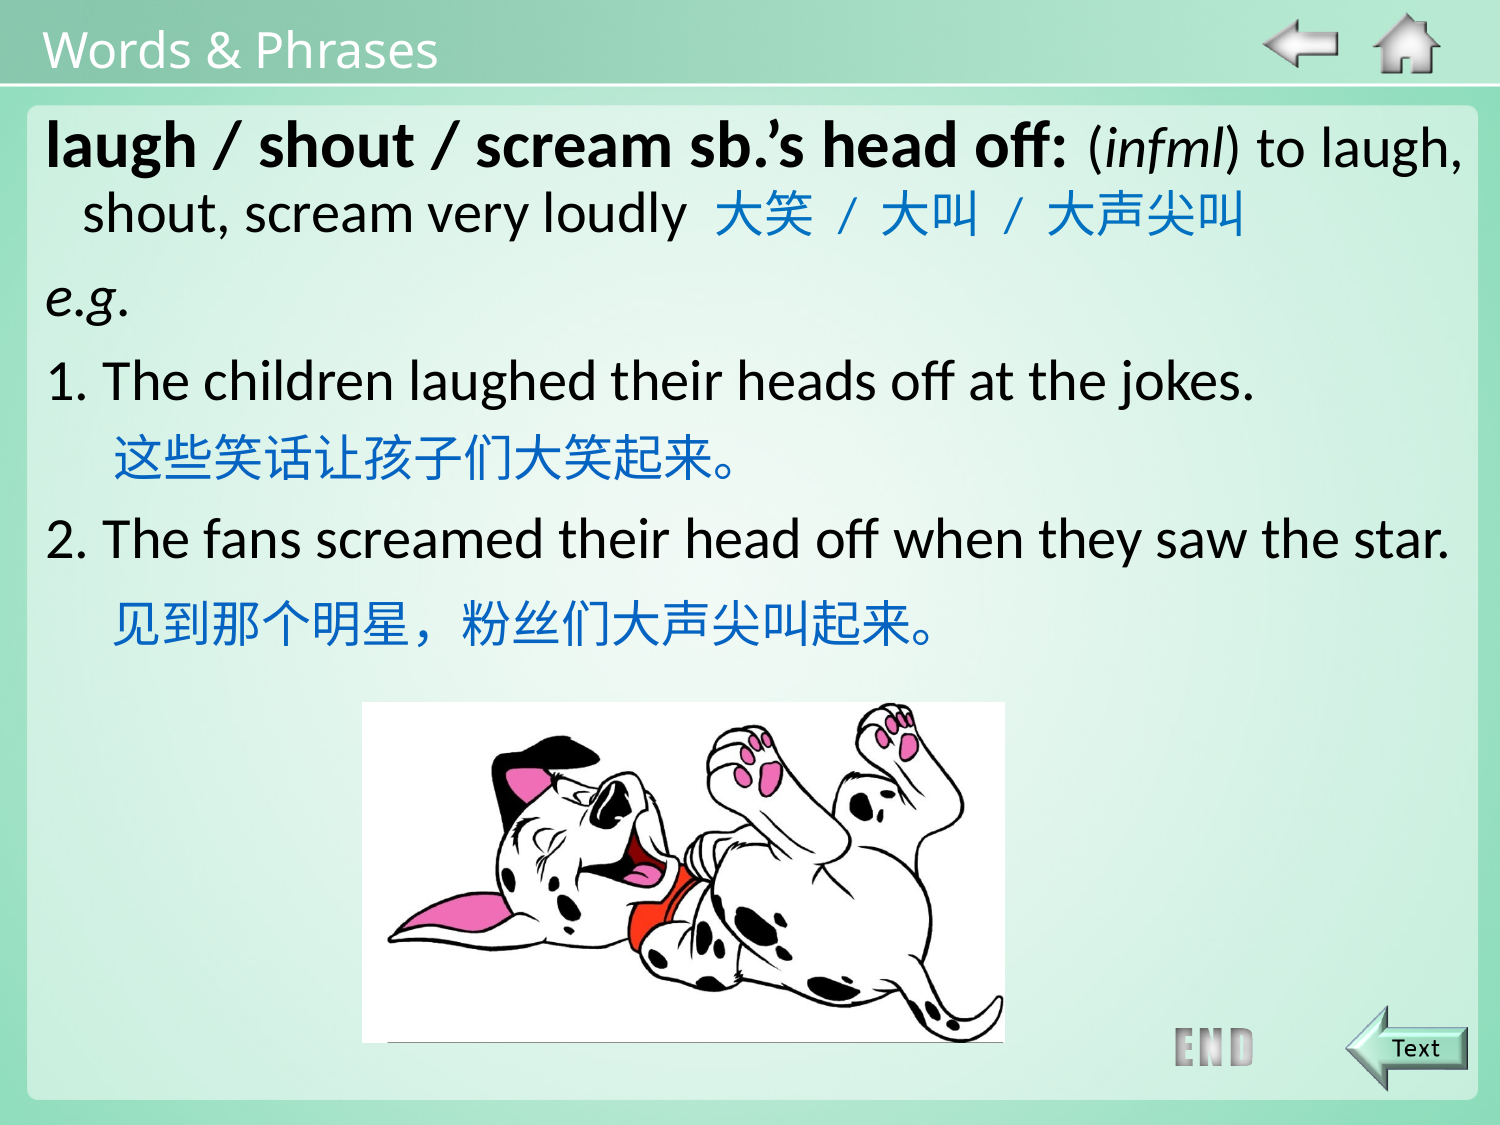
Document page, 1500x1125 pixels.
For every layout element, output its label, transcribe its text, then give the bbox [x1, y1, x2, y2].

text_box Words & Phrases [27, 11, 582, 87]
list laugh / shout / scream sb.’s head off: (infml) to laugh, shout, scream very loudly 大笑 / 大叫 / 大声尖叫 e.g. 1. The children laughed their heads off at the jokes. 这些笑话让孩子们大笑起来。 2. The fans screamed their head off when they saw the star. 见到那个明星，粉丝们大声尖叫起来。 [29, 102, 1480, 1099]
picture [0, 0, 1500, 1125]
